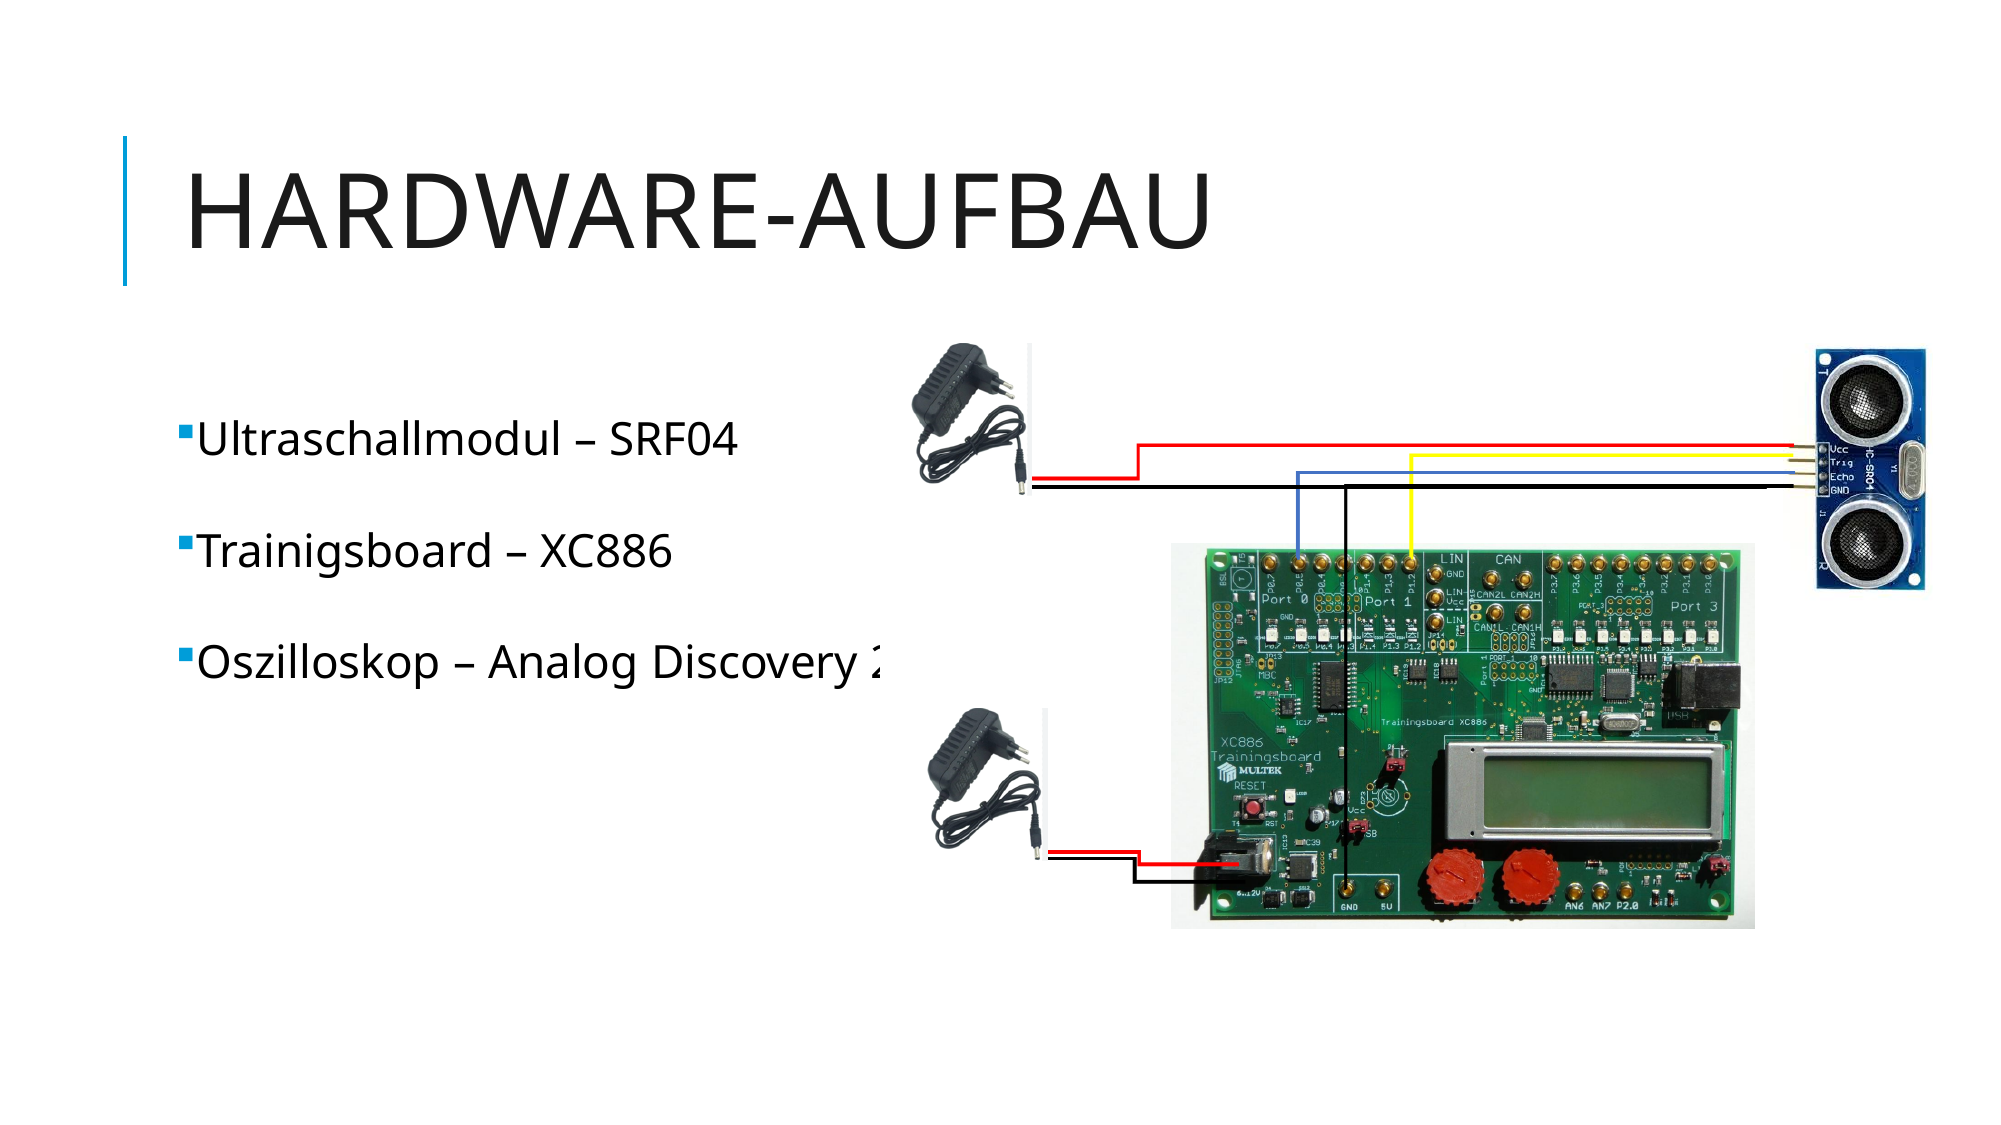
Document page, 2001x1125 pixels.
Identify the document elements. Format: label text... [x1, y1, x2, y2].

title Hardware-Aufbau [168, 96, 1763, 342]
picture [880, 305, 1968, 929]
list Ultraschallmodul – SRF04 Trainigsboard – XC886 Oszilloskop – Analog Discovery 2 [168, 375, 1763, 1035]
